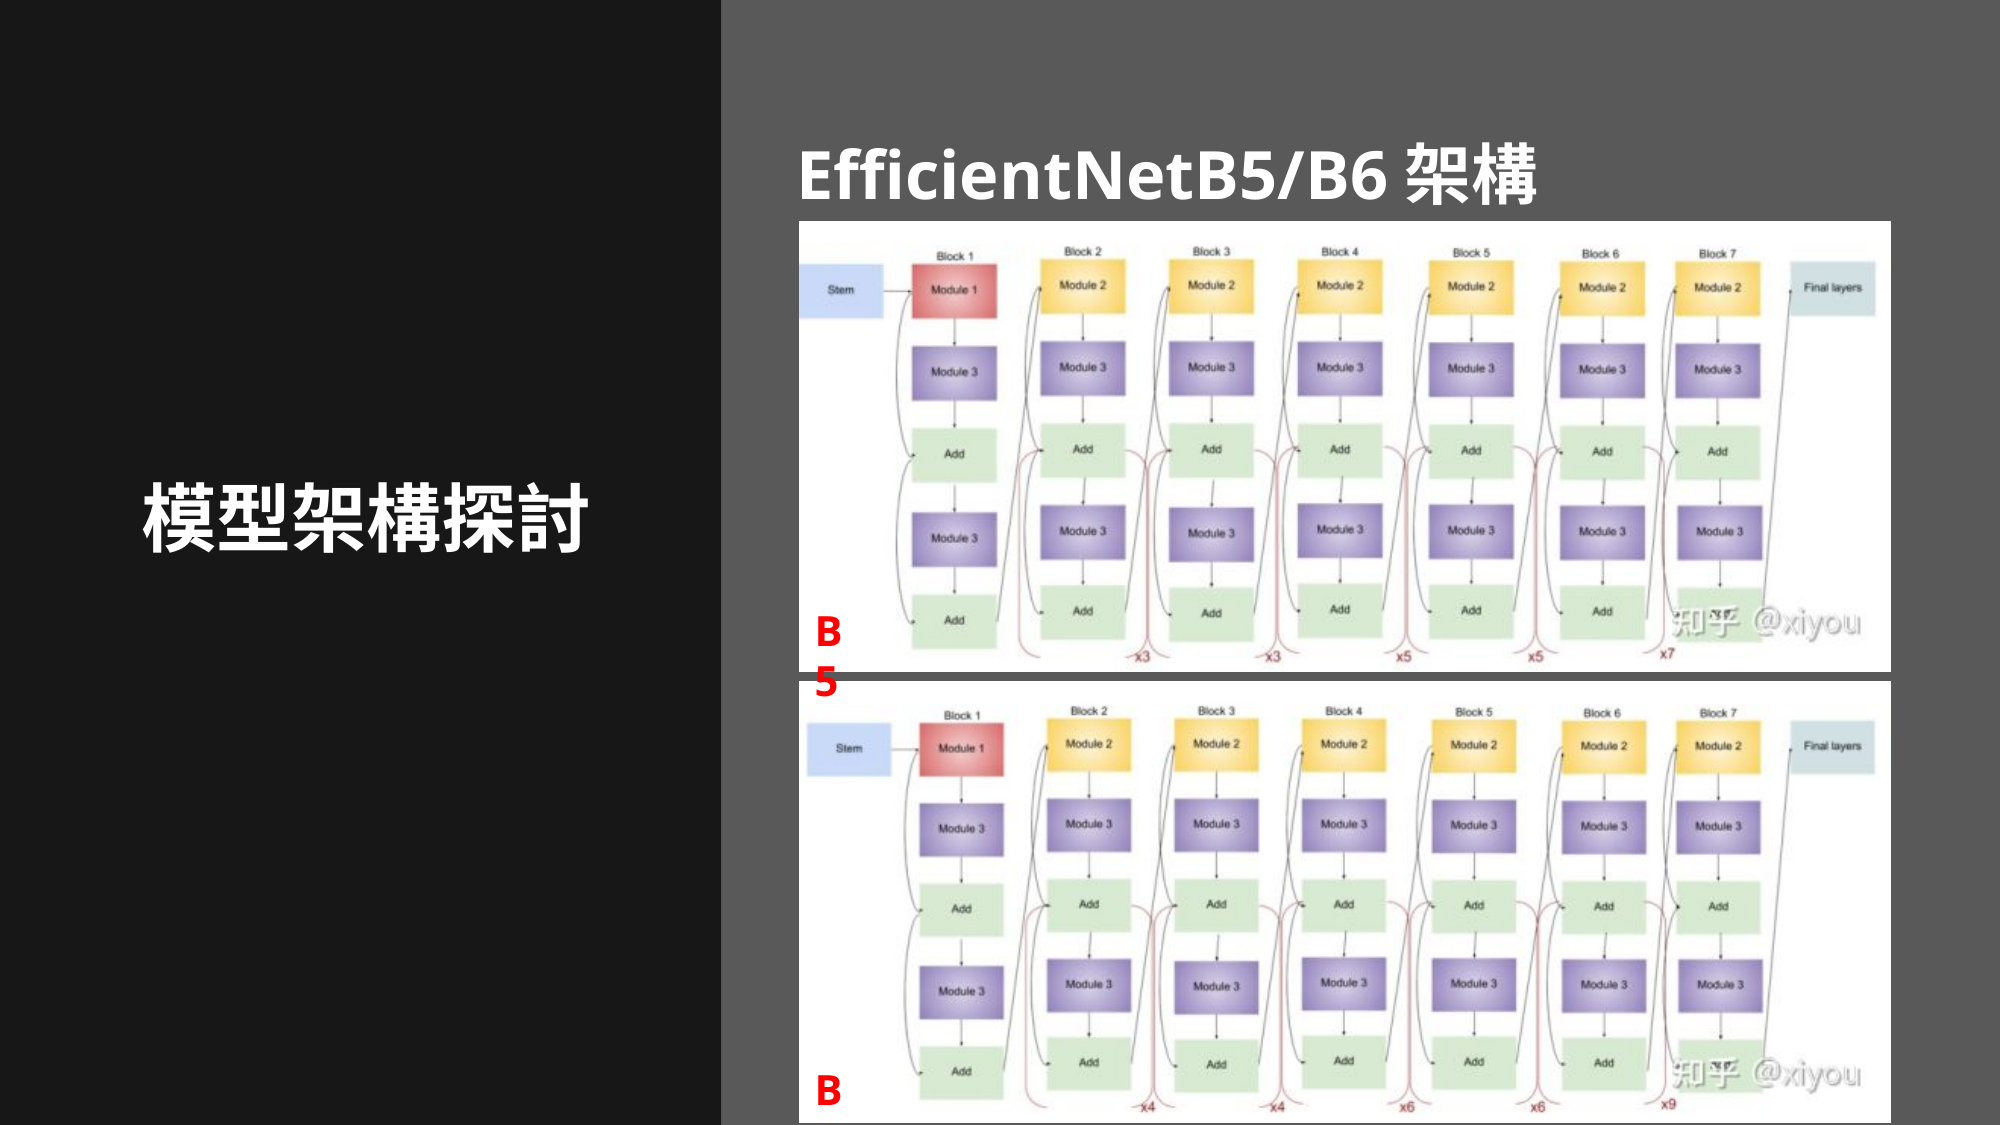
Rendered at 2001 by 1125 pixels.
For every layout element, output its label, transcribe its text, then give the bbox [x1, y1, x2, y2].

text_box B5 [799, 672, 879, 681]
picture [799, 221, 1891, 672]
picture [799, 681, 1891, 1123]
text_box EfficientNetB5/B6架構 [781, 125, 1950, 220]
title 模型架構探討 [37, 351, 695, 682]
